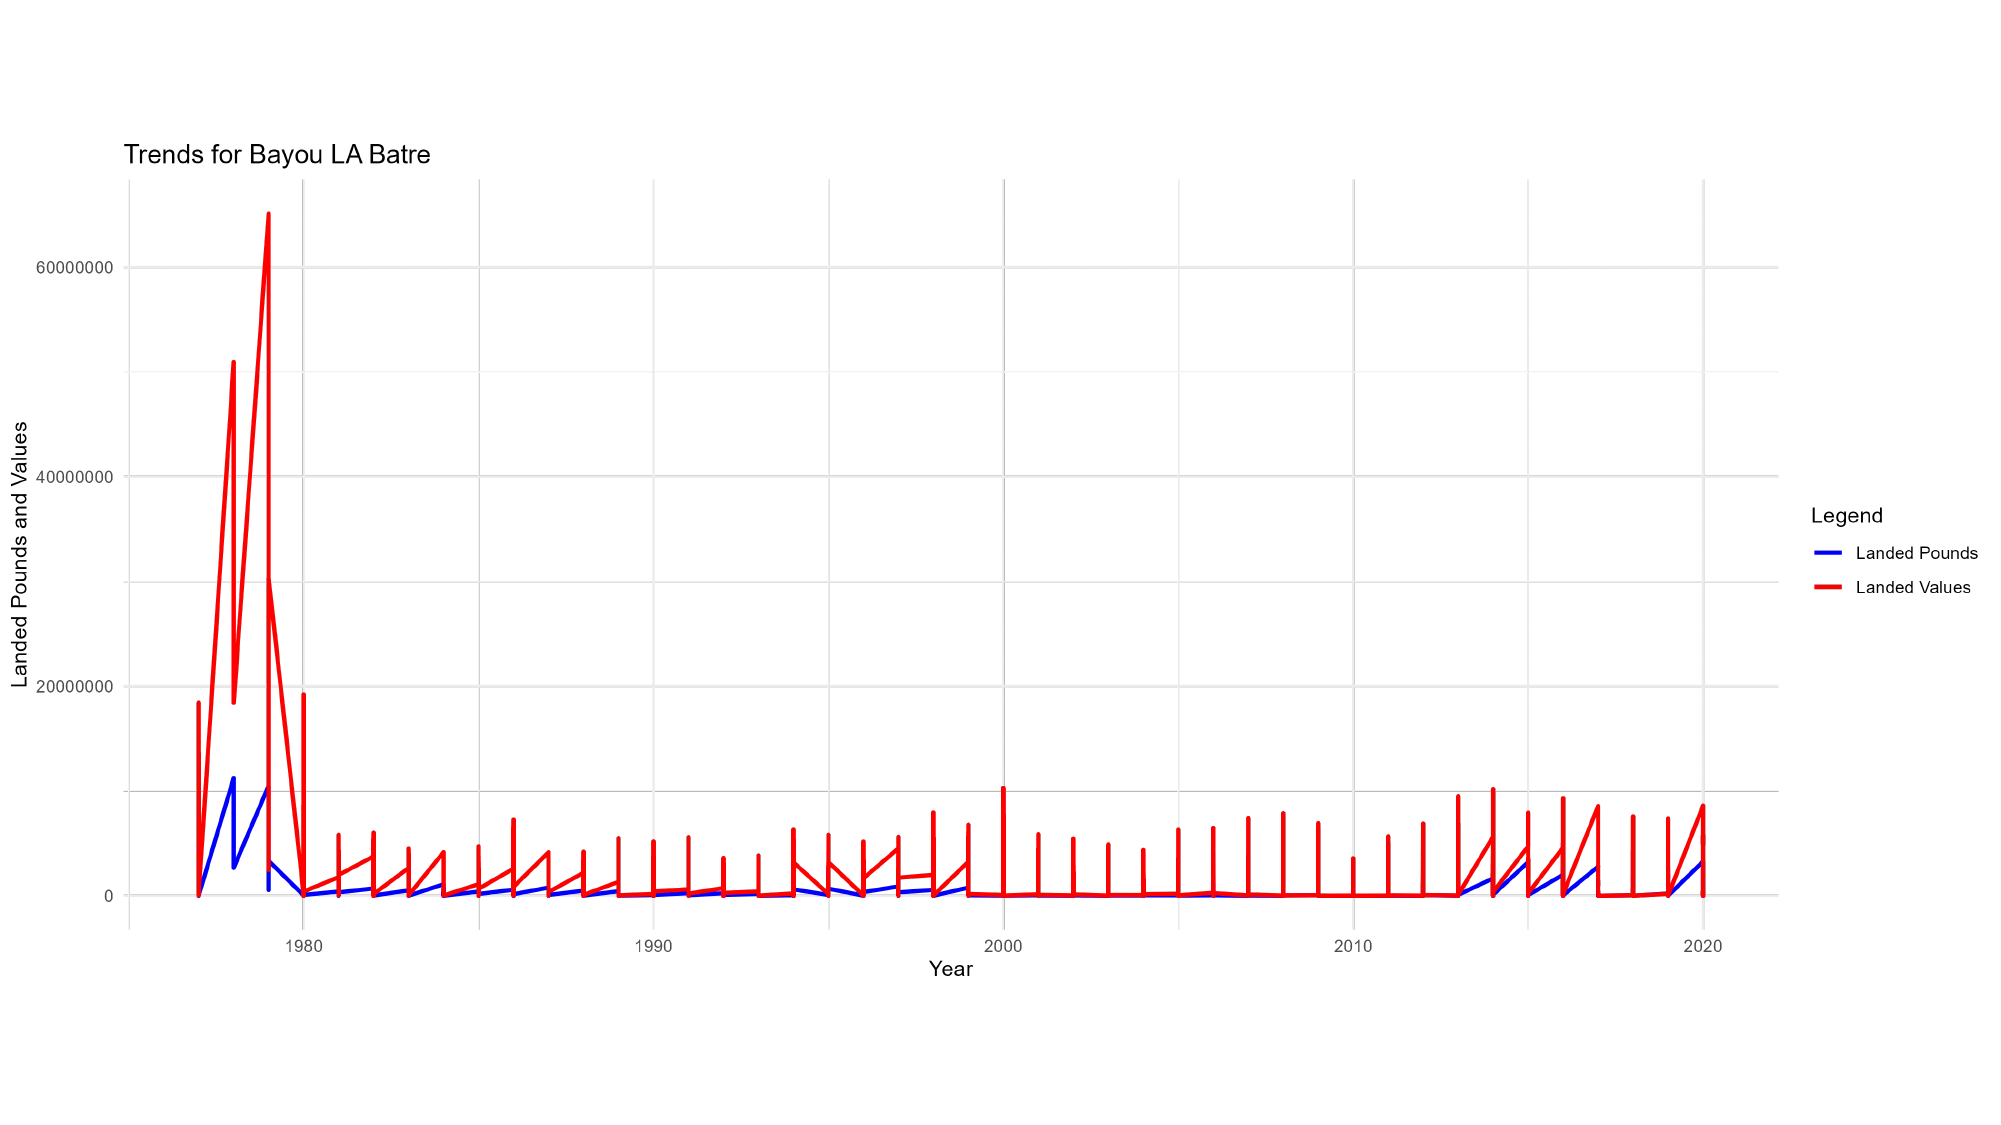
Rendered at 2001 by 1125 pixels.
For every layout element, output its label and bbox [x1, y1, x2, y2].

picture [0, 133, 2000, 991]
